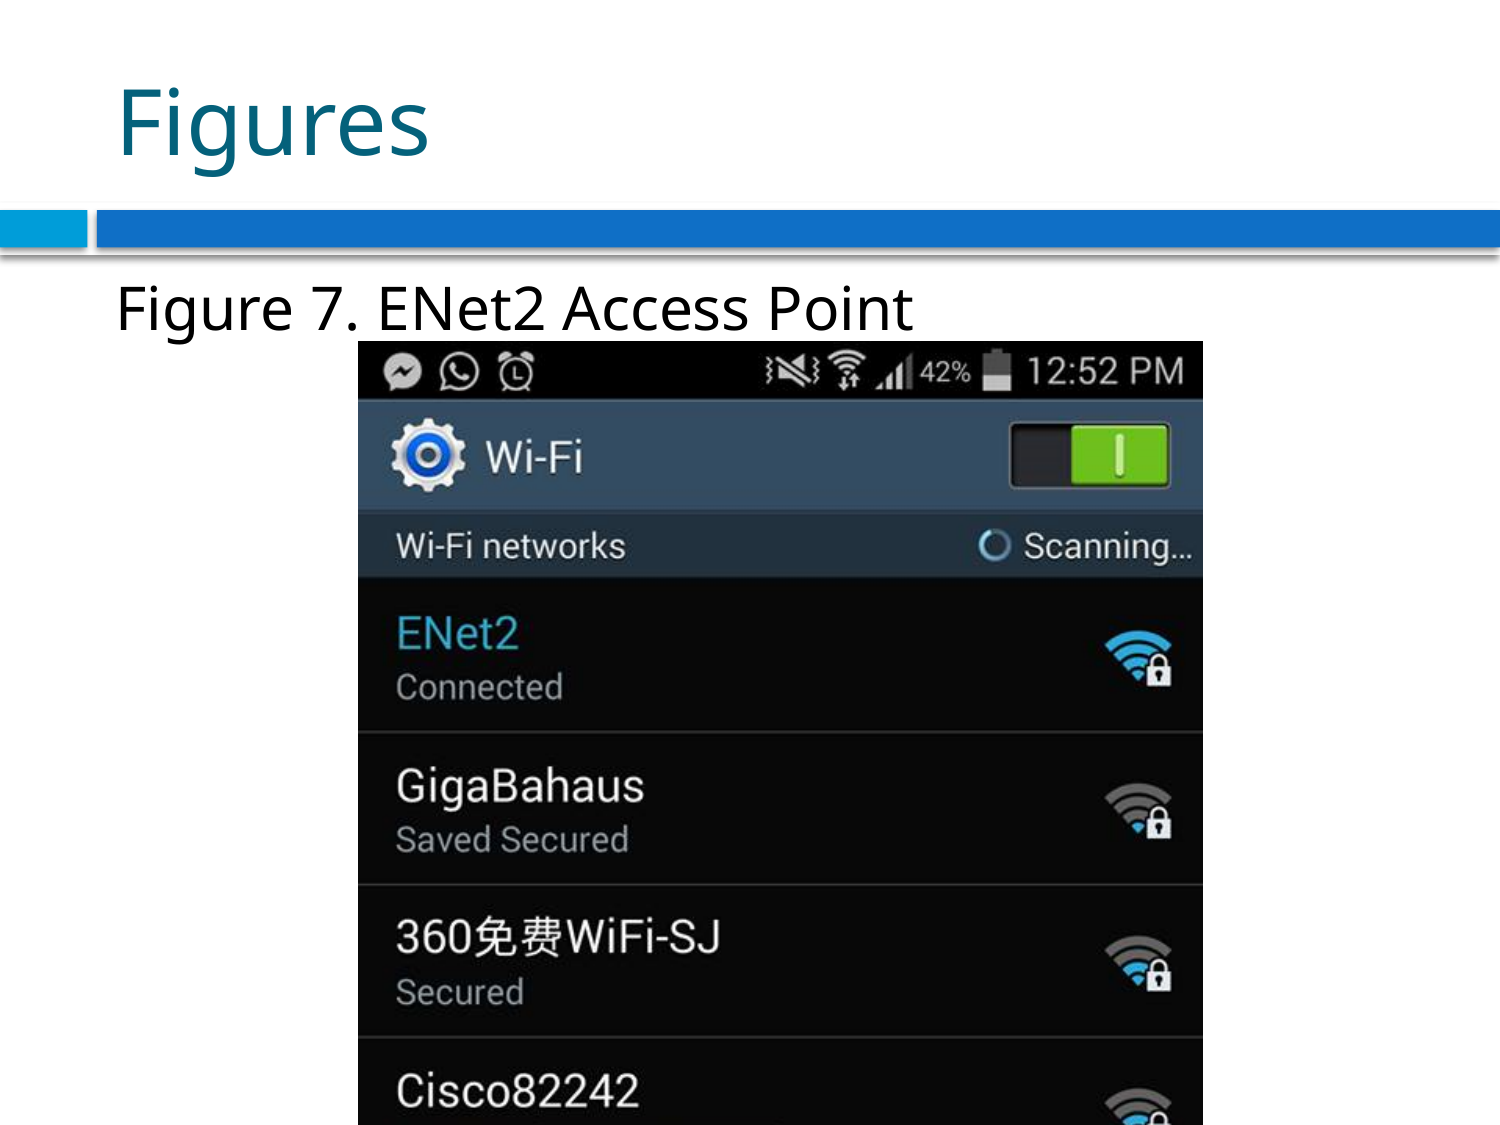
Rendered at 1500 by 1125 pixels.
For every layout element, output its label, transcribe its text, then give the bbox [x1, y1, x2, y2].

picture [357, 341, 1203, 1125]
title Figures [100, 37, 1438, 200]
list Figure 7. ENet2 Access Point [100, 262, 1438, 1000]
